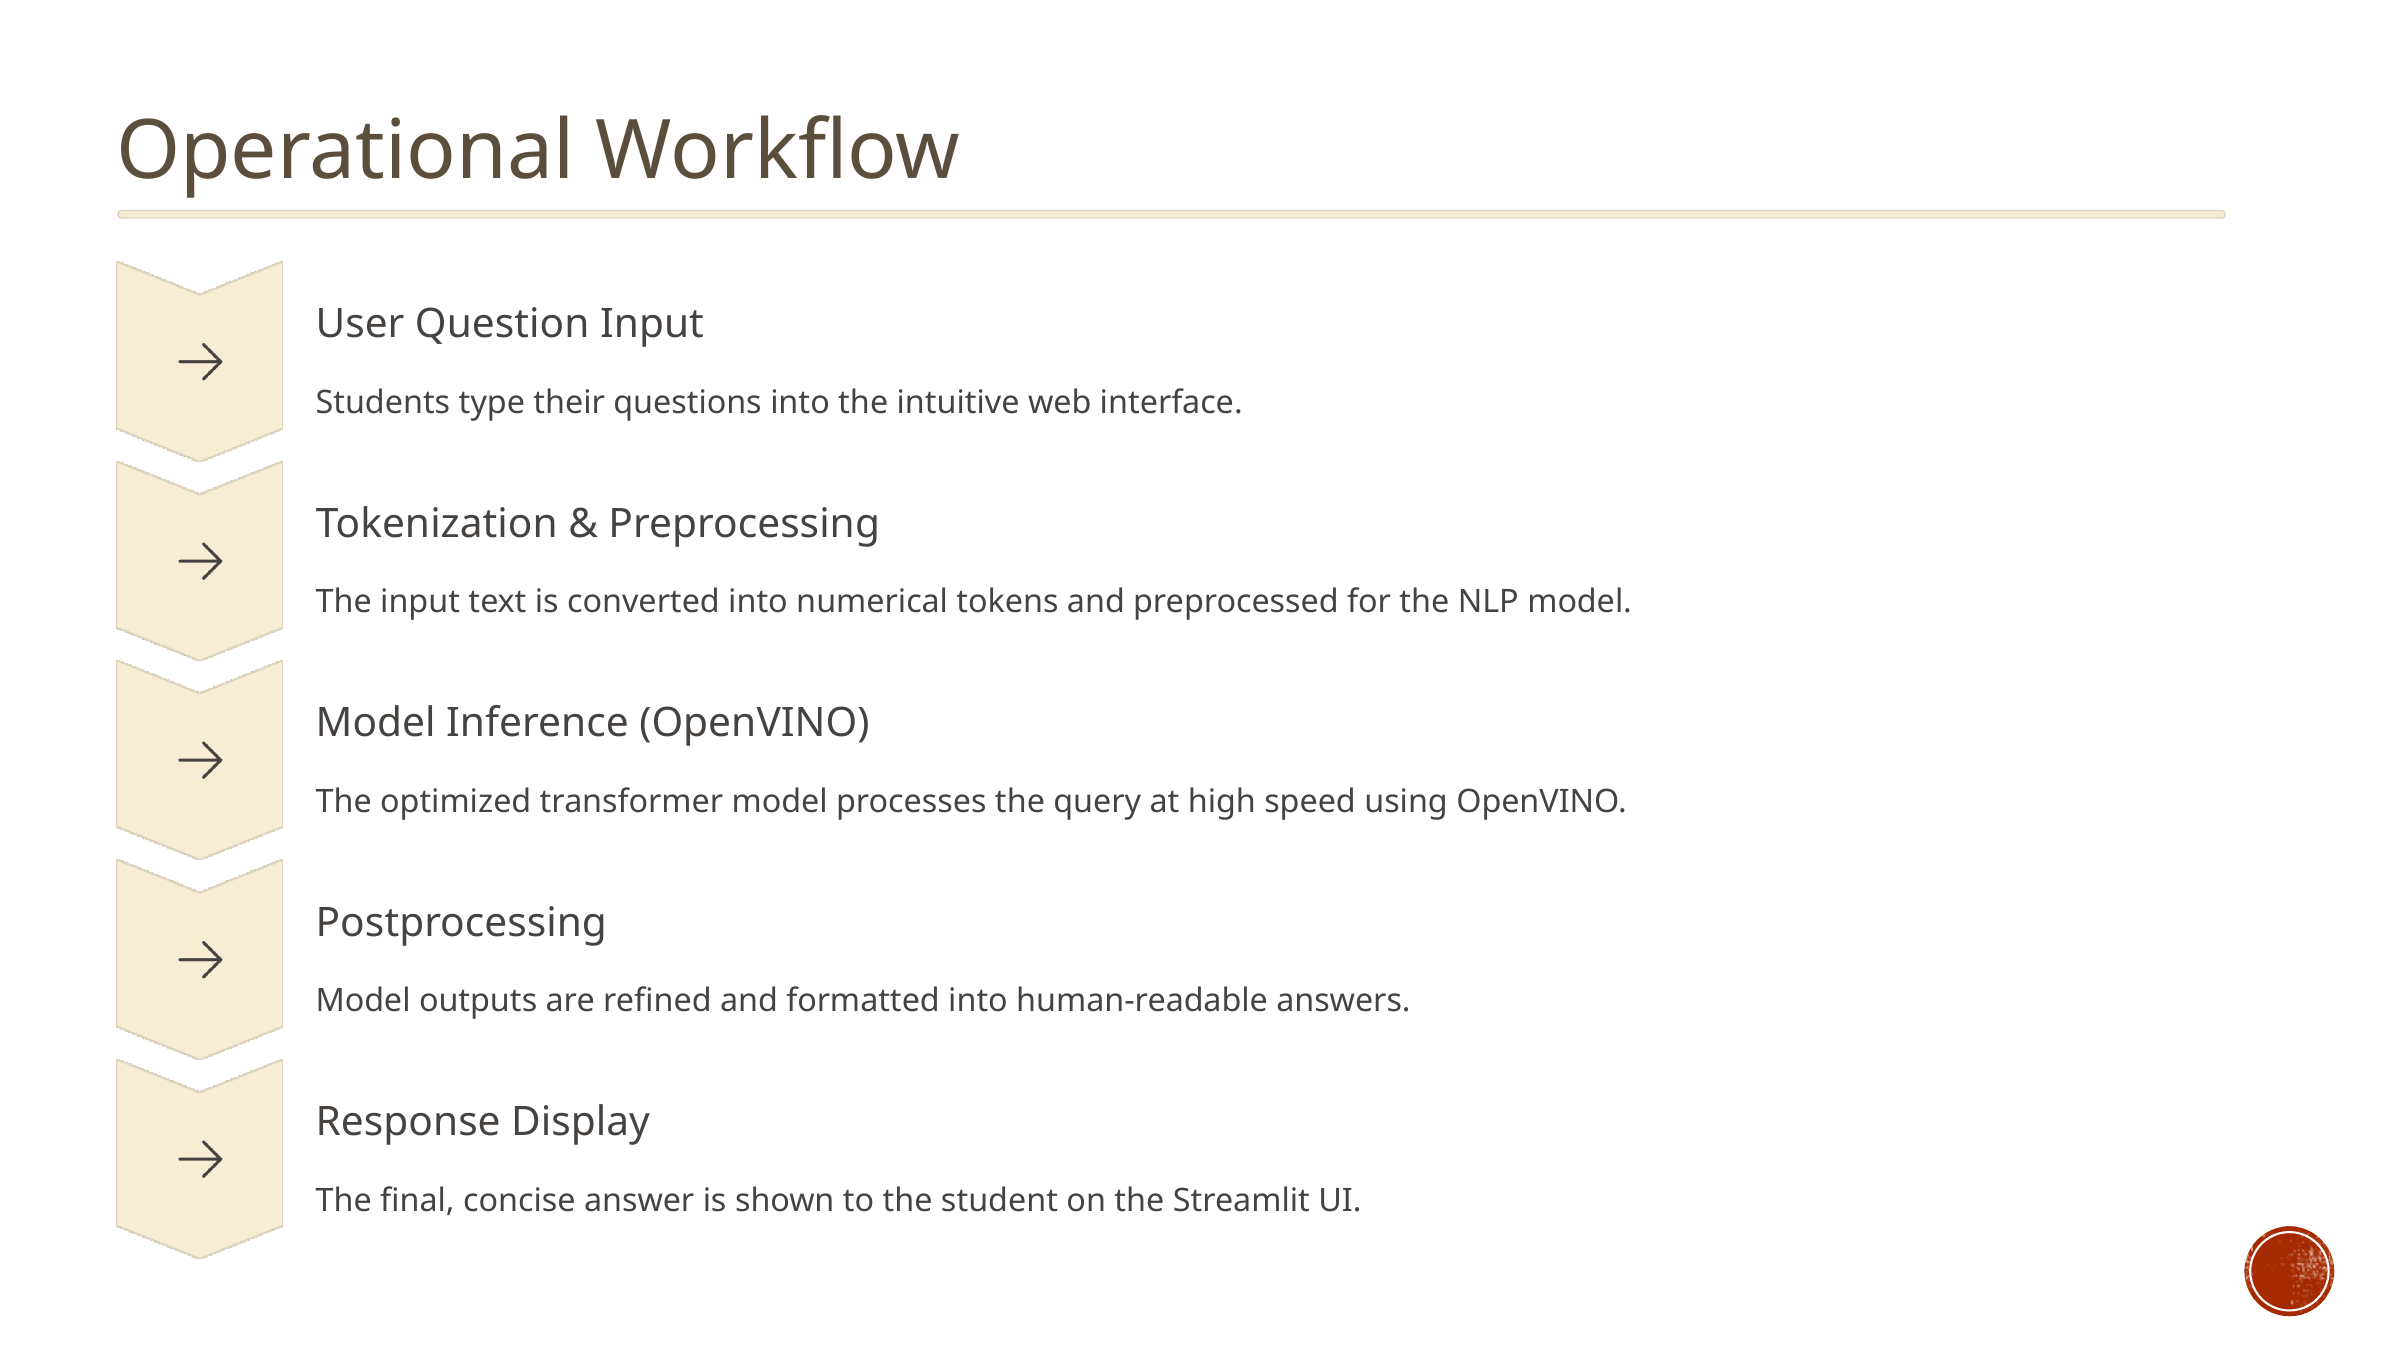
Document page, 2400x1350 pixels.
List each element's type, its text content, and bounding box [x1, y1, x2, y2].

picture [116, 261, 283, 1259]
text_box The final, concise answer is shown to the student on the Streamlit UI. [315, 1164, 2284, 1218]
text_box Response Display [315, 1092, 732, 1145]
text_box User Question Input [315, 294, 749, 347]
text_box The input text is converted into numerical tokens and preprocessed for the NLP model. [315, 566, 2284, 620]
text_box Model Inference (OpenVINO) [315, 693, 948, 746]
text_box [118, 210, 2226, 219]
text_box Model outputs are refined and formatted into human-readable answers. [315, 965, 2284, 1019]
text_box Postprocessing [315, 893, 732, 946]
text_box Operational Workflow [116, 91, 1071, 196]
text_box Tokenization & Preprocessing [315, 494, 953, 547]
text_box Students type their questions into the intuitive web interface. [315, 366, 2284, 420]
text_box The optimized transformer model processes the query at high speed using OpenVINO. [315, 765, 2284, 819]
